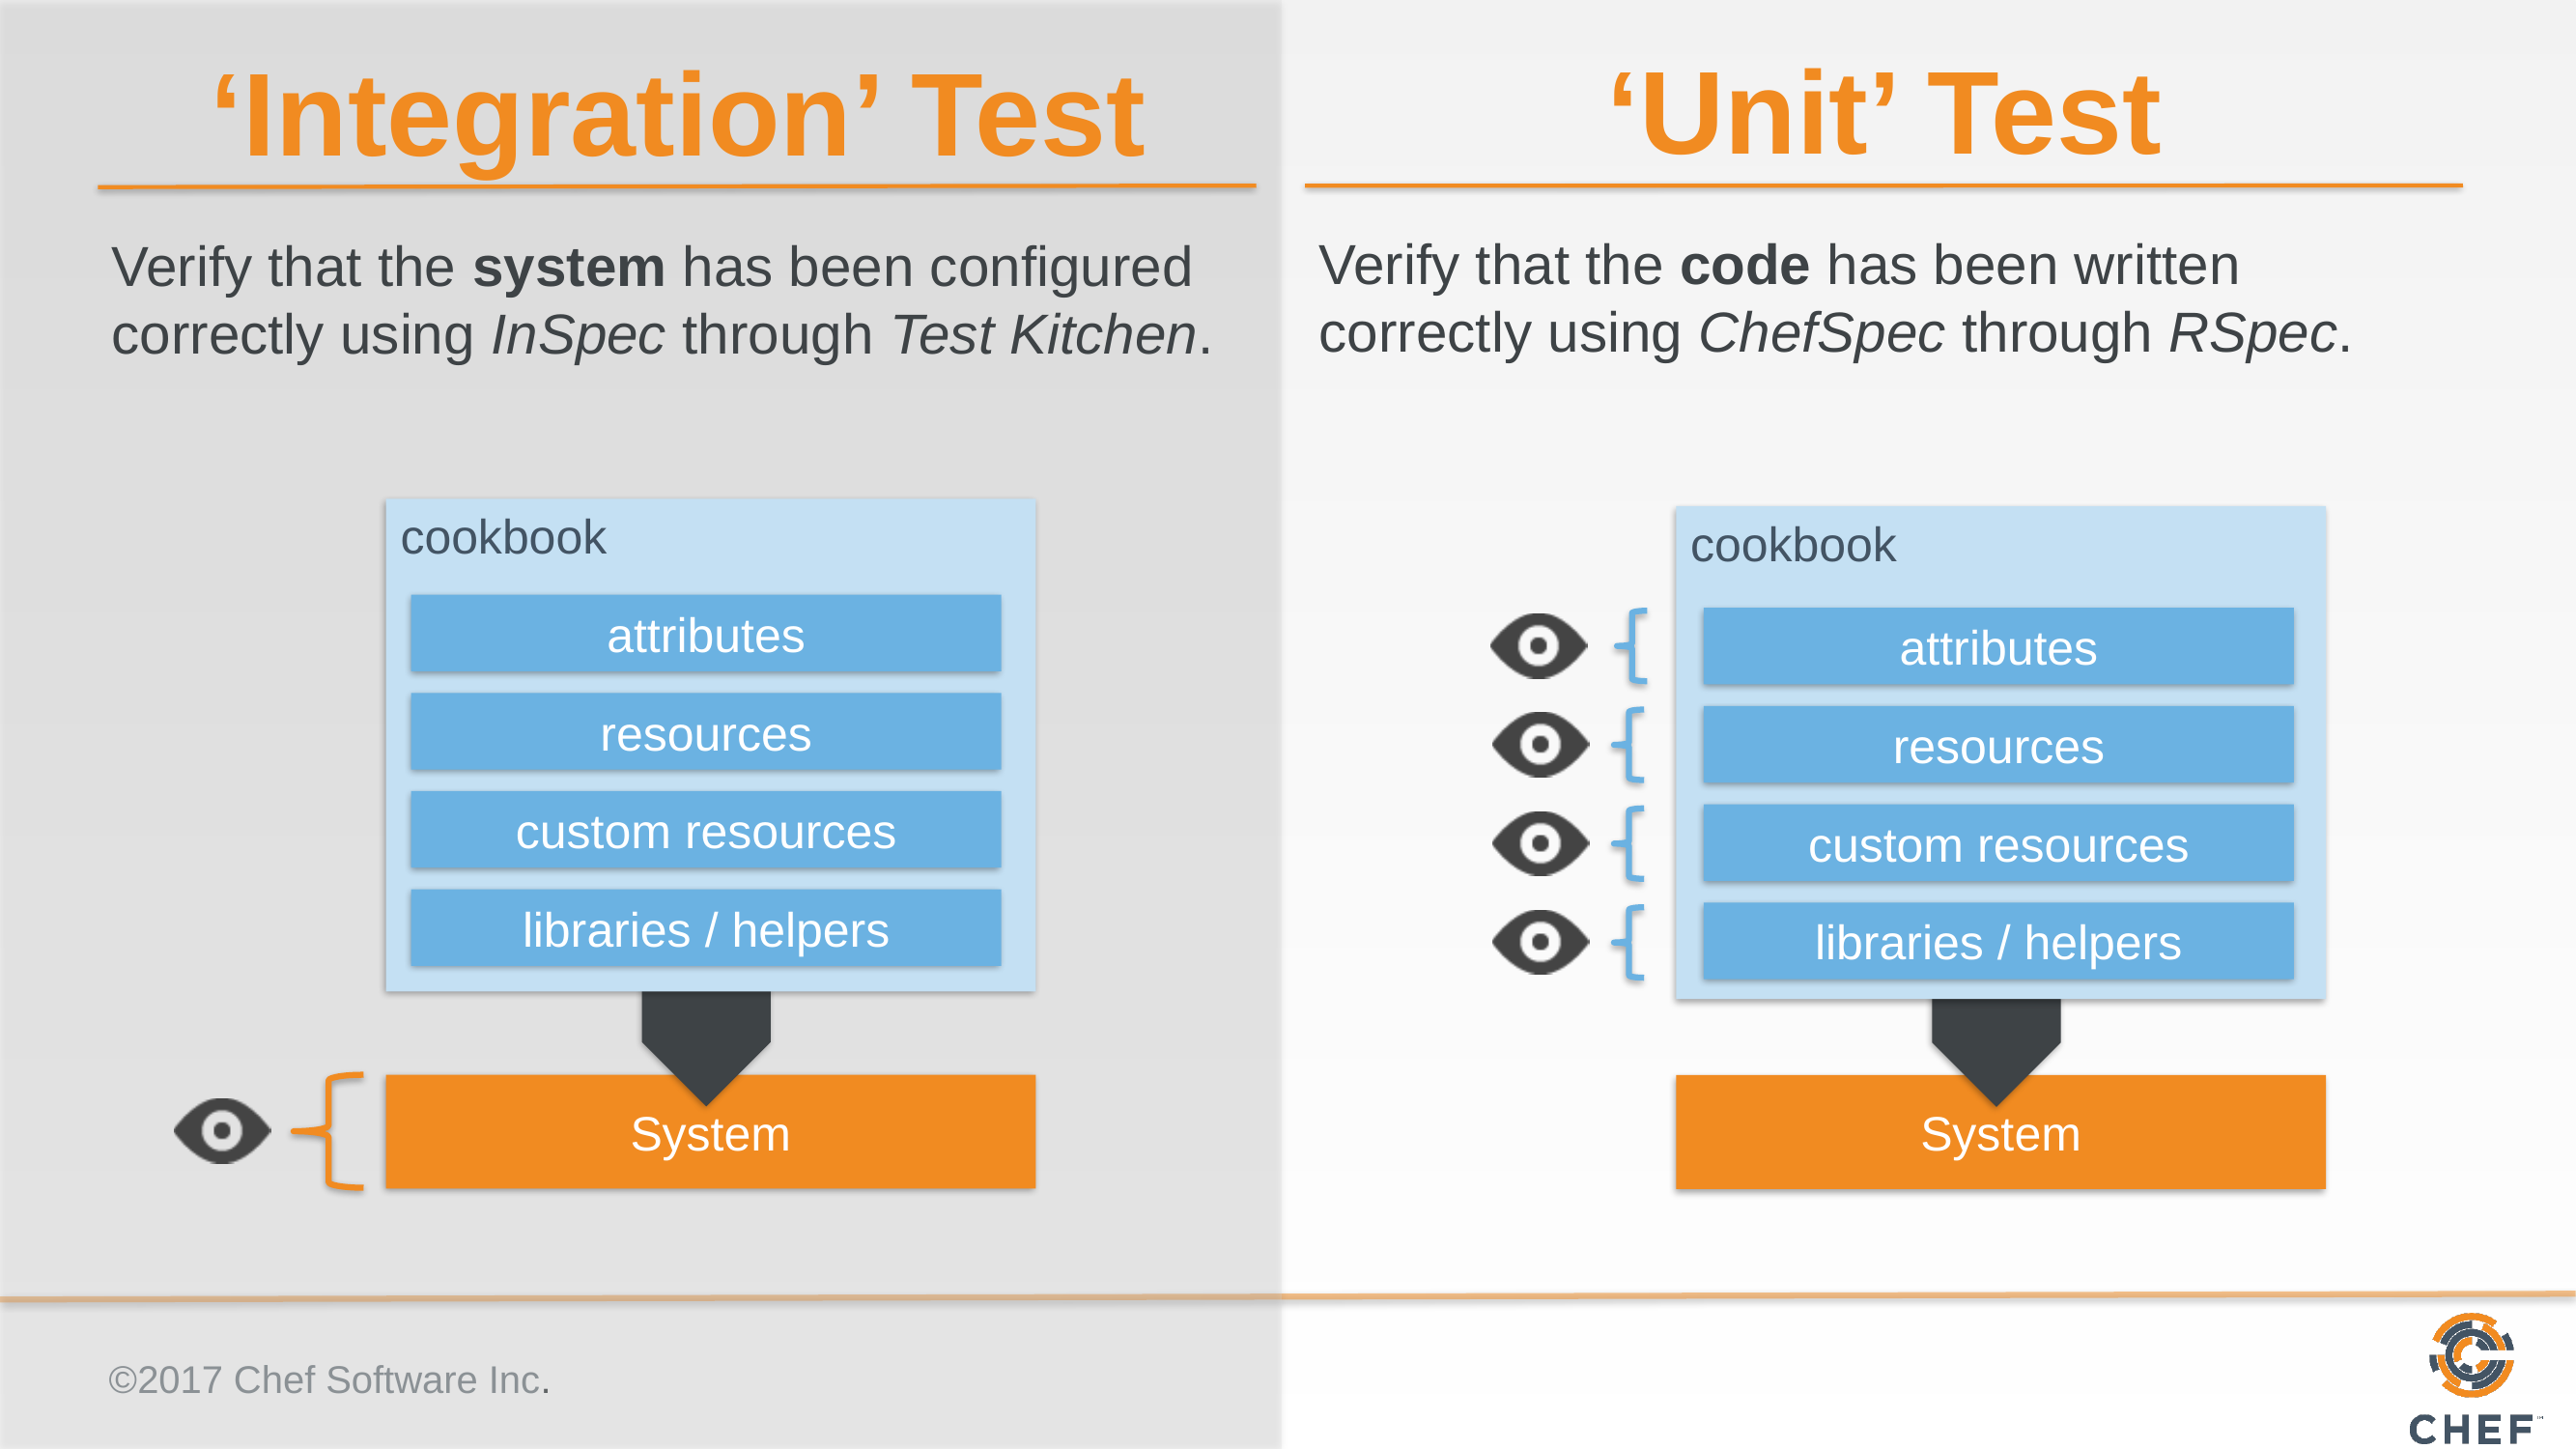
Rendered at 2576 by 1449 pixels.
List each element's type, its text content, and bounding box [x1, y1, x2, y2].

text_box attributes [410, 594, 1002, 672]
text_box libraries / helpers [410, 889, 1002, 967]
text_box [1610, 805, 1645, 882]
text_box custom resources [410, 790, 1002, 868]
text_box resources [1703, 705, 2295, 783]
picture [1490, 613, 1588, 679]
text_box [1610, 706, 1645, 783]
list ‘Unit’ Test [1299, 41, 2469, 174]
text_box attributes [1703, 607, 2295, 685]
text_box [640, 1000, 772, 1107]
list Verify that the system has been configured correctly using InSpec through Test Kitchen. [97, 214, 1256, 1272]
text_box System [385, 1074, 1036, 1189]
text_box resources [410, 693, 1002, 770]
text_box [290, 1071, 364, 1191]
picture [2399, 1297, 2551, 1449]
text_box [1610, 904, 1645, 981]
picture [1492, 810, 1590, 877]
list ‘Integration’ Test [94, 42, 1263, 176]
picture [1492, 712, 1590, 778]
text_box custom resources [1703, 804, 2295, 882]
picture [174, 1098, 272, 1164]
picture [1492, 910, 1590, 976]
text_box [1613, 608, 1648, 685]
text_box libraries / helpers [1703, 901, 2295, 980]
list Verify that the code has been written correctly using ChefSpec through RSpec. [1304, 213, 2463, 1269]
text_box cookbook [385, 497, 1036, 992]
